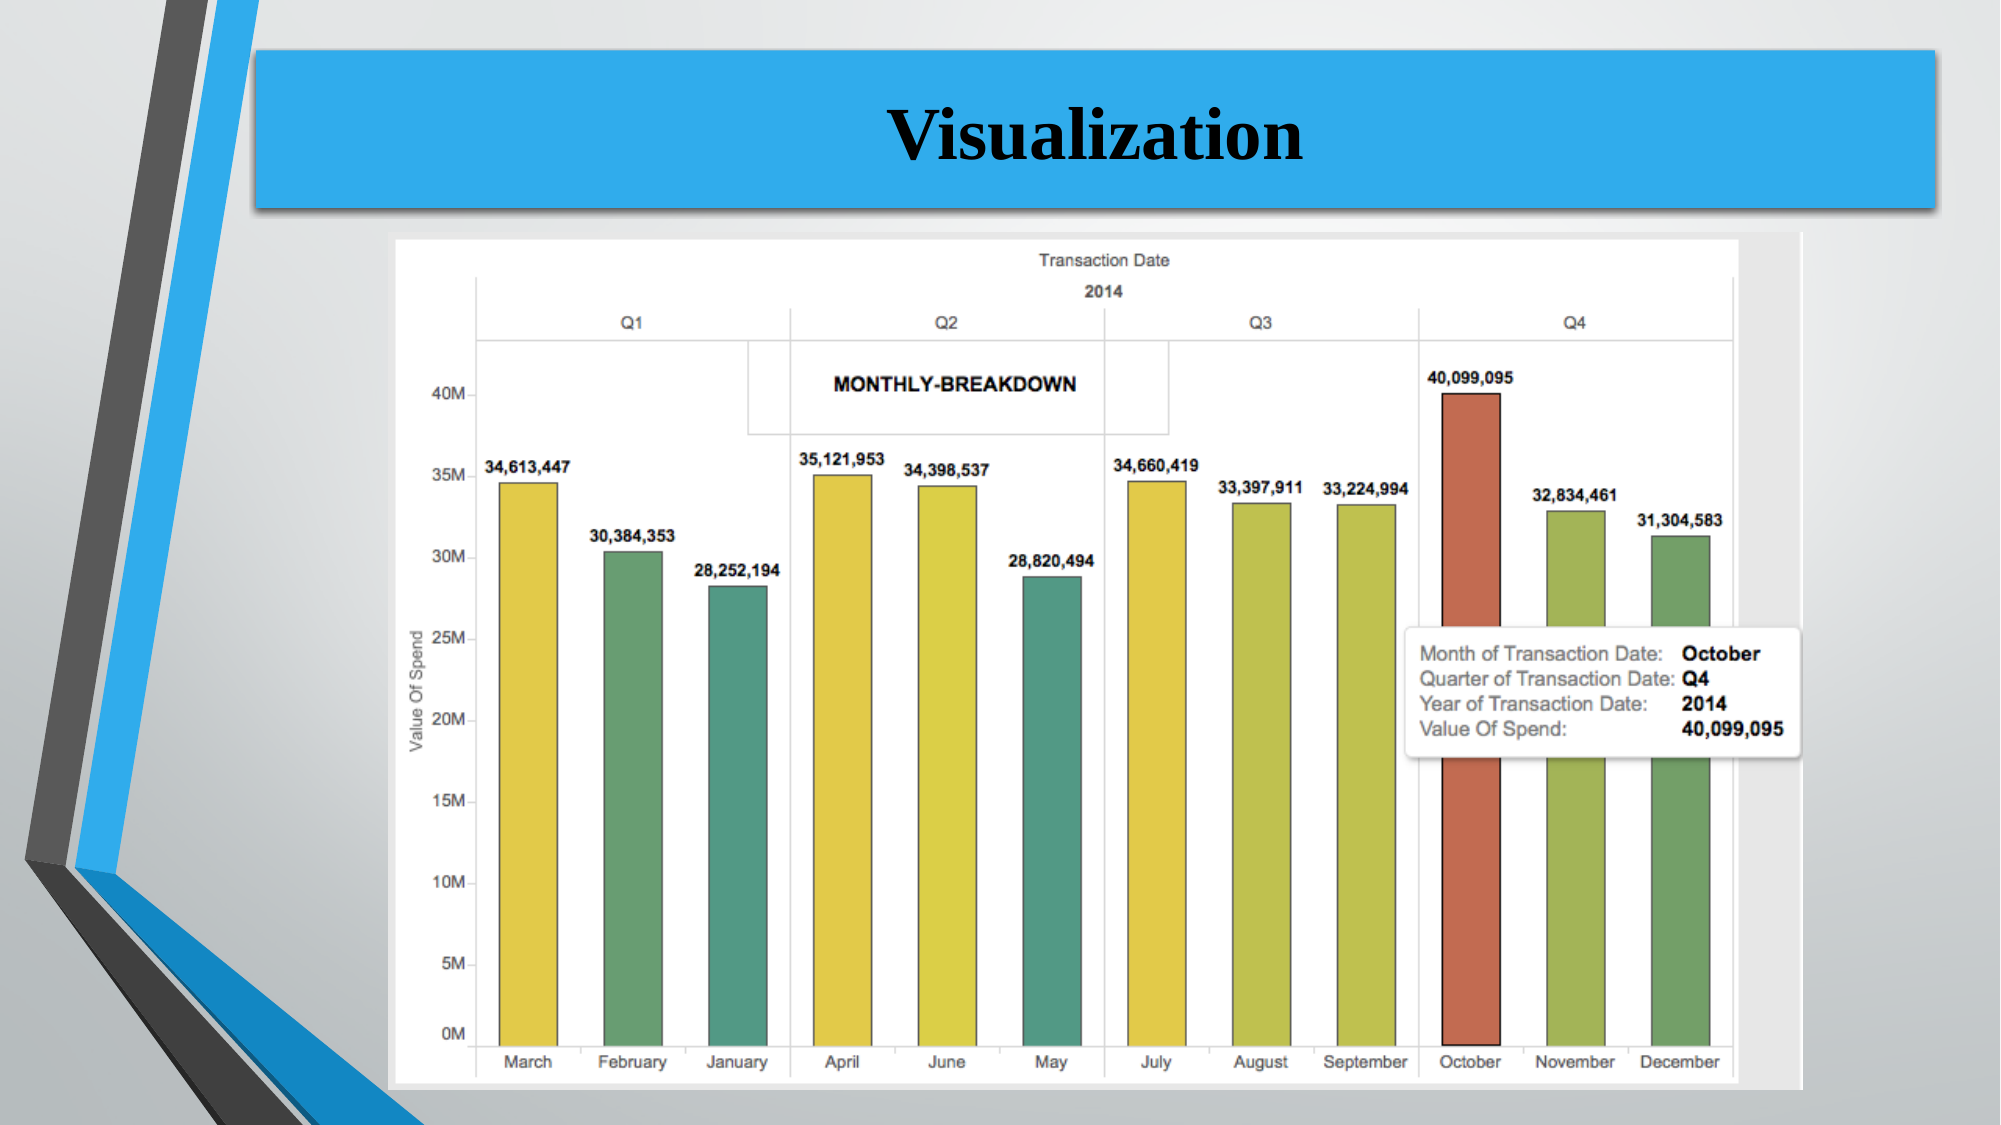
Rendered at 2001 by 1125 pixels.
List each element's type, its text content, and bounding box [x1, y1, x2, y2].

title Visualization [256, 50, 1935, 208]
picture [388, 232, 1803, 1090]
